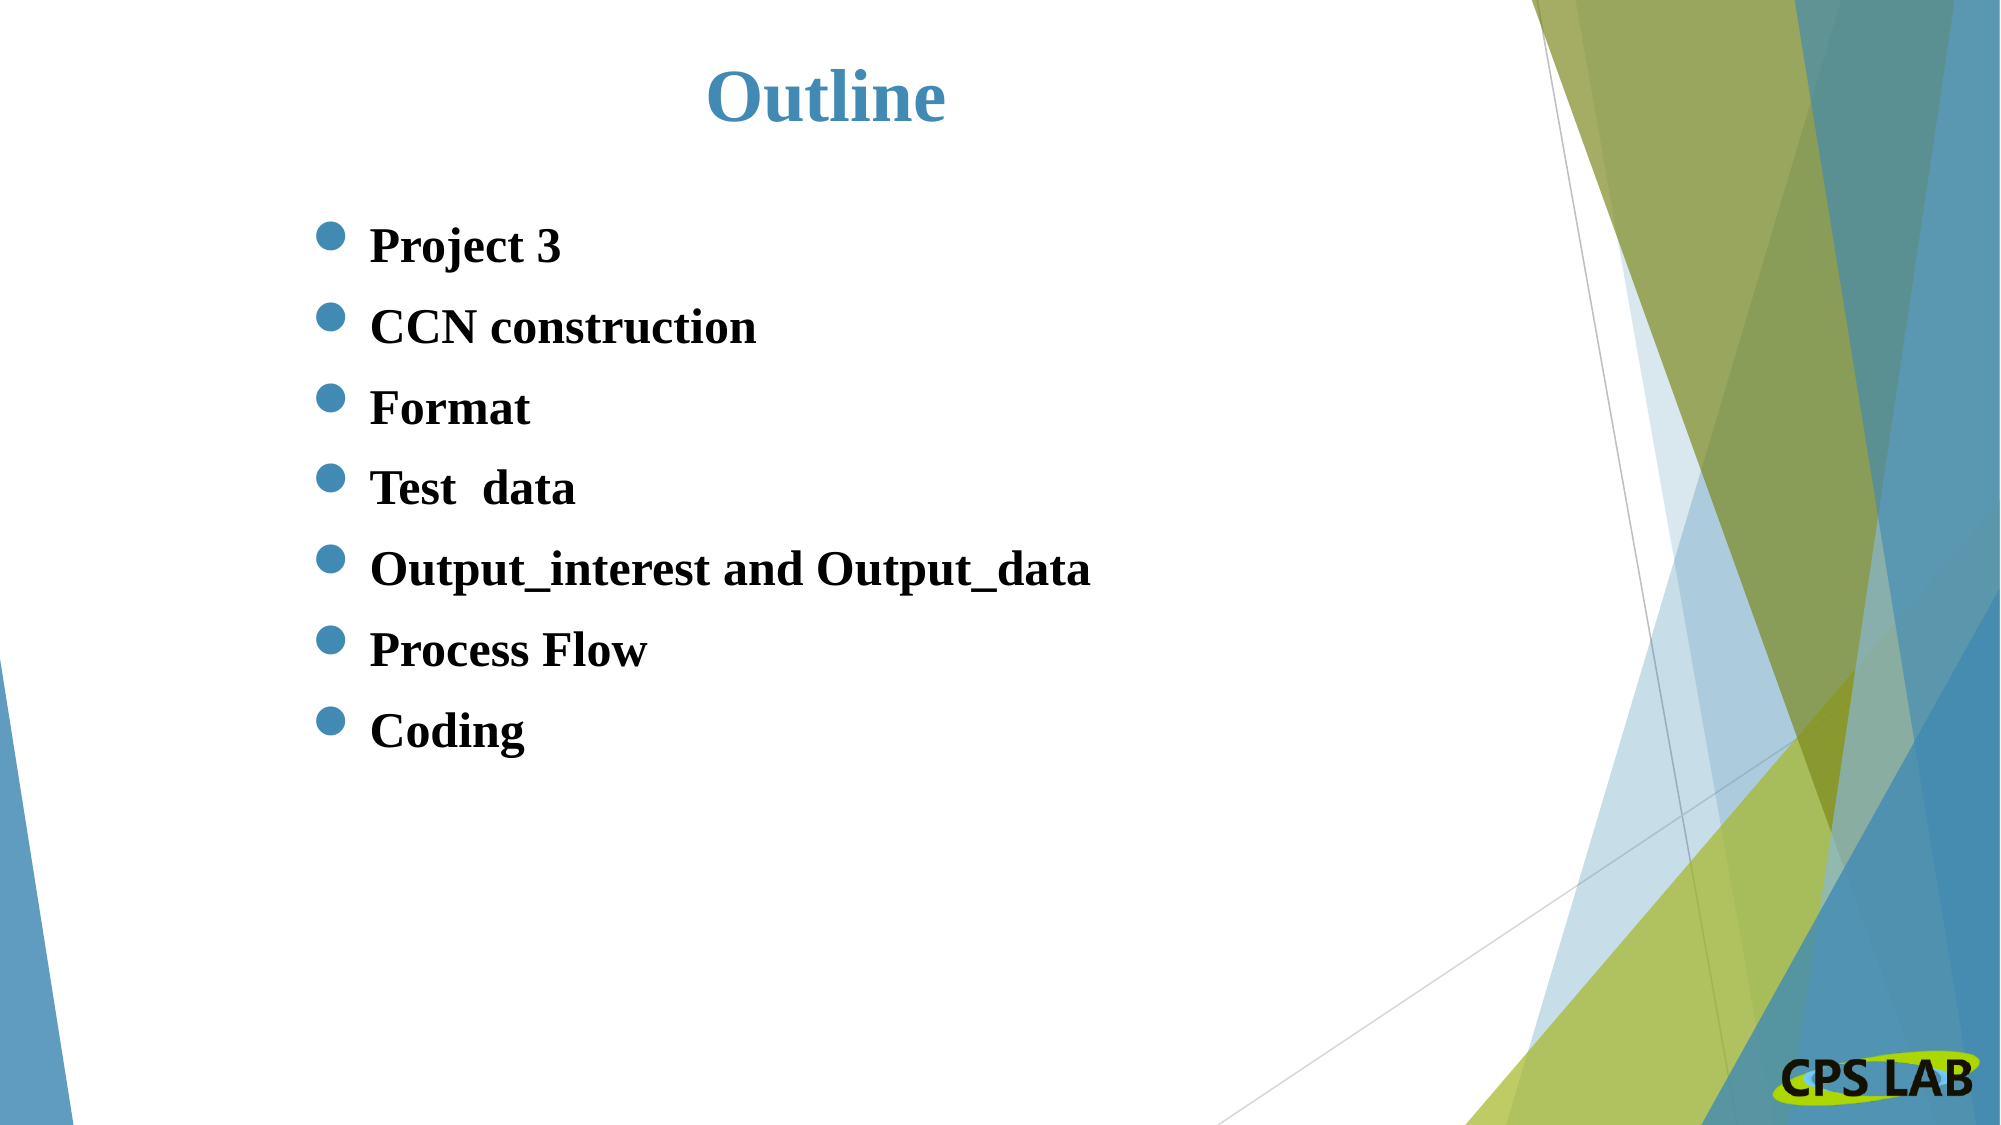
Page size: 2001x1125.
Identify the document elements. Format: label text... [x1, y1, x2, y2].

title Outline [110, 38, 1542, 166]
list Project 3 CCN construction Format Test data Output_interest and Output_data Process Flow Coding [279, 204, 1653, 1099]
picture [1772, 1050, 1980, 1106]
